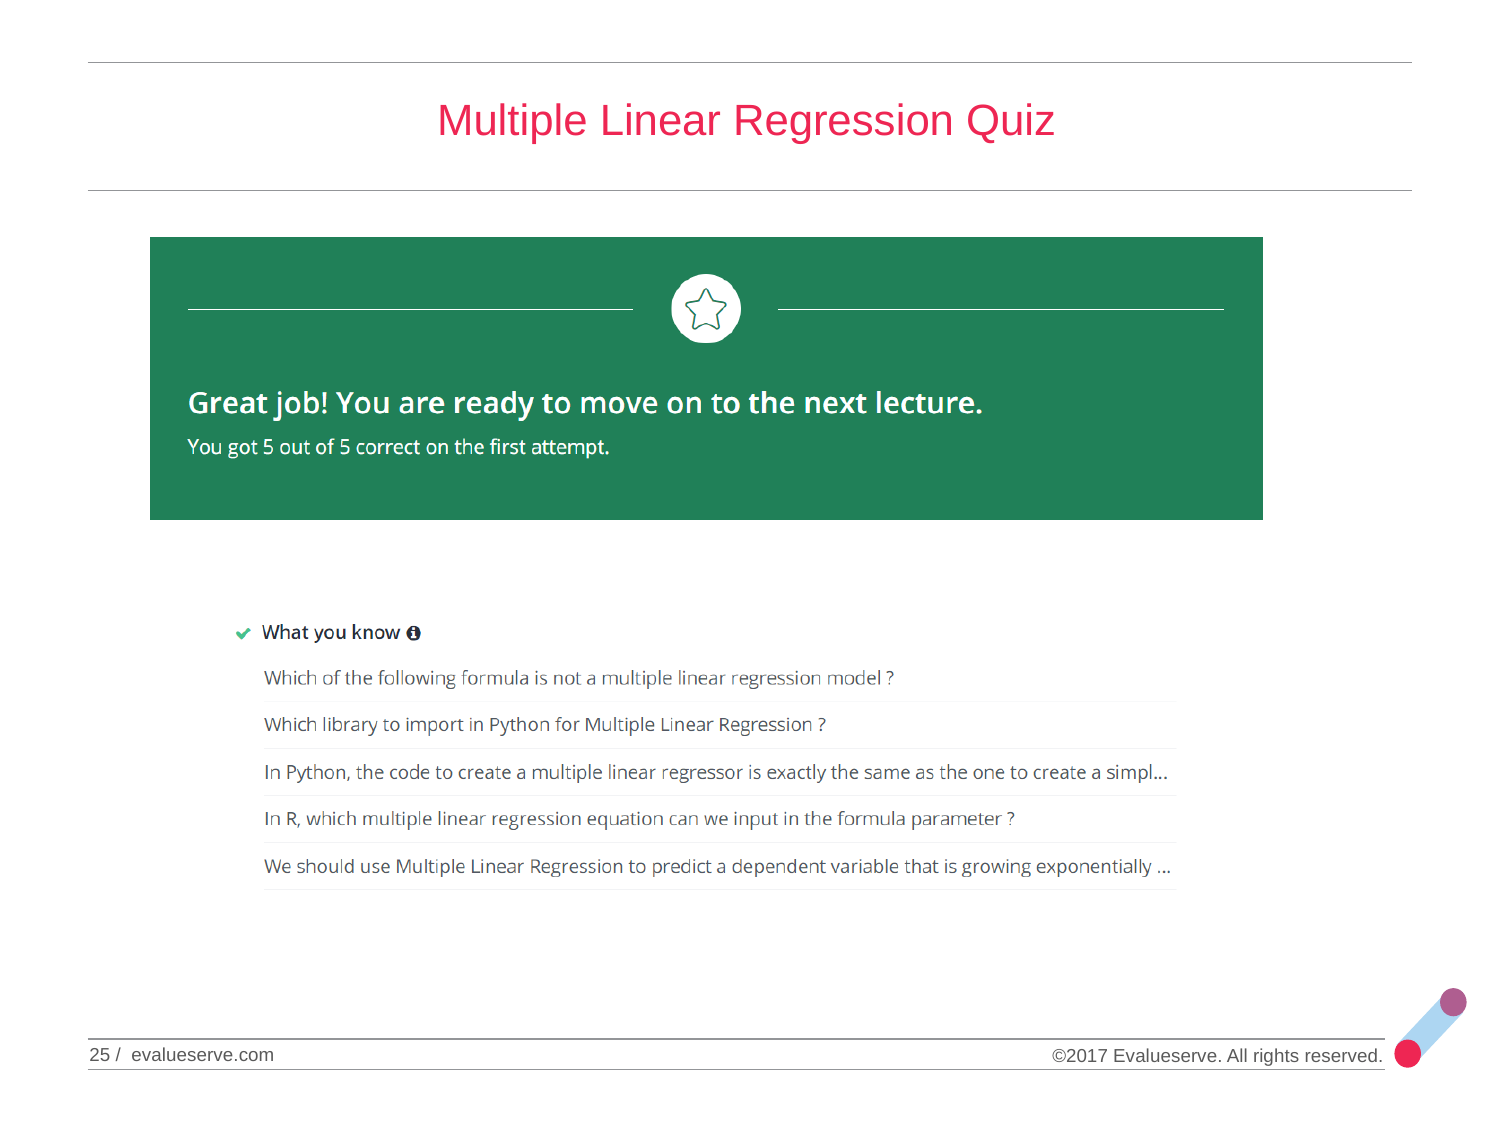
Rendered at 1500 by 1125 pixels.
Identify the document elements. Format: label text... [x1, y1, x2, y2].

footer ©2017 Evalueserve. All rights reserved. [908, 1041, 1384, 1069]
slide_number 25 / evalueserve.com [89, 1039, 311, 1069]
picture [149, 237, 1263, 912]
text_box Multiple Linear Regression Quiz [84, 85, 1409, 202]
